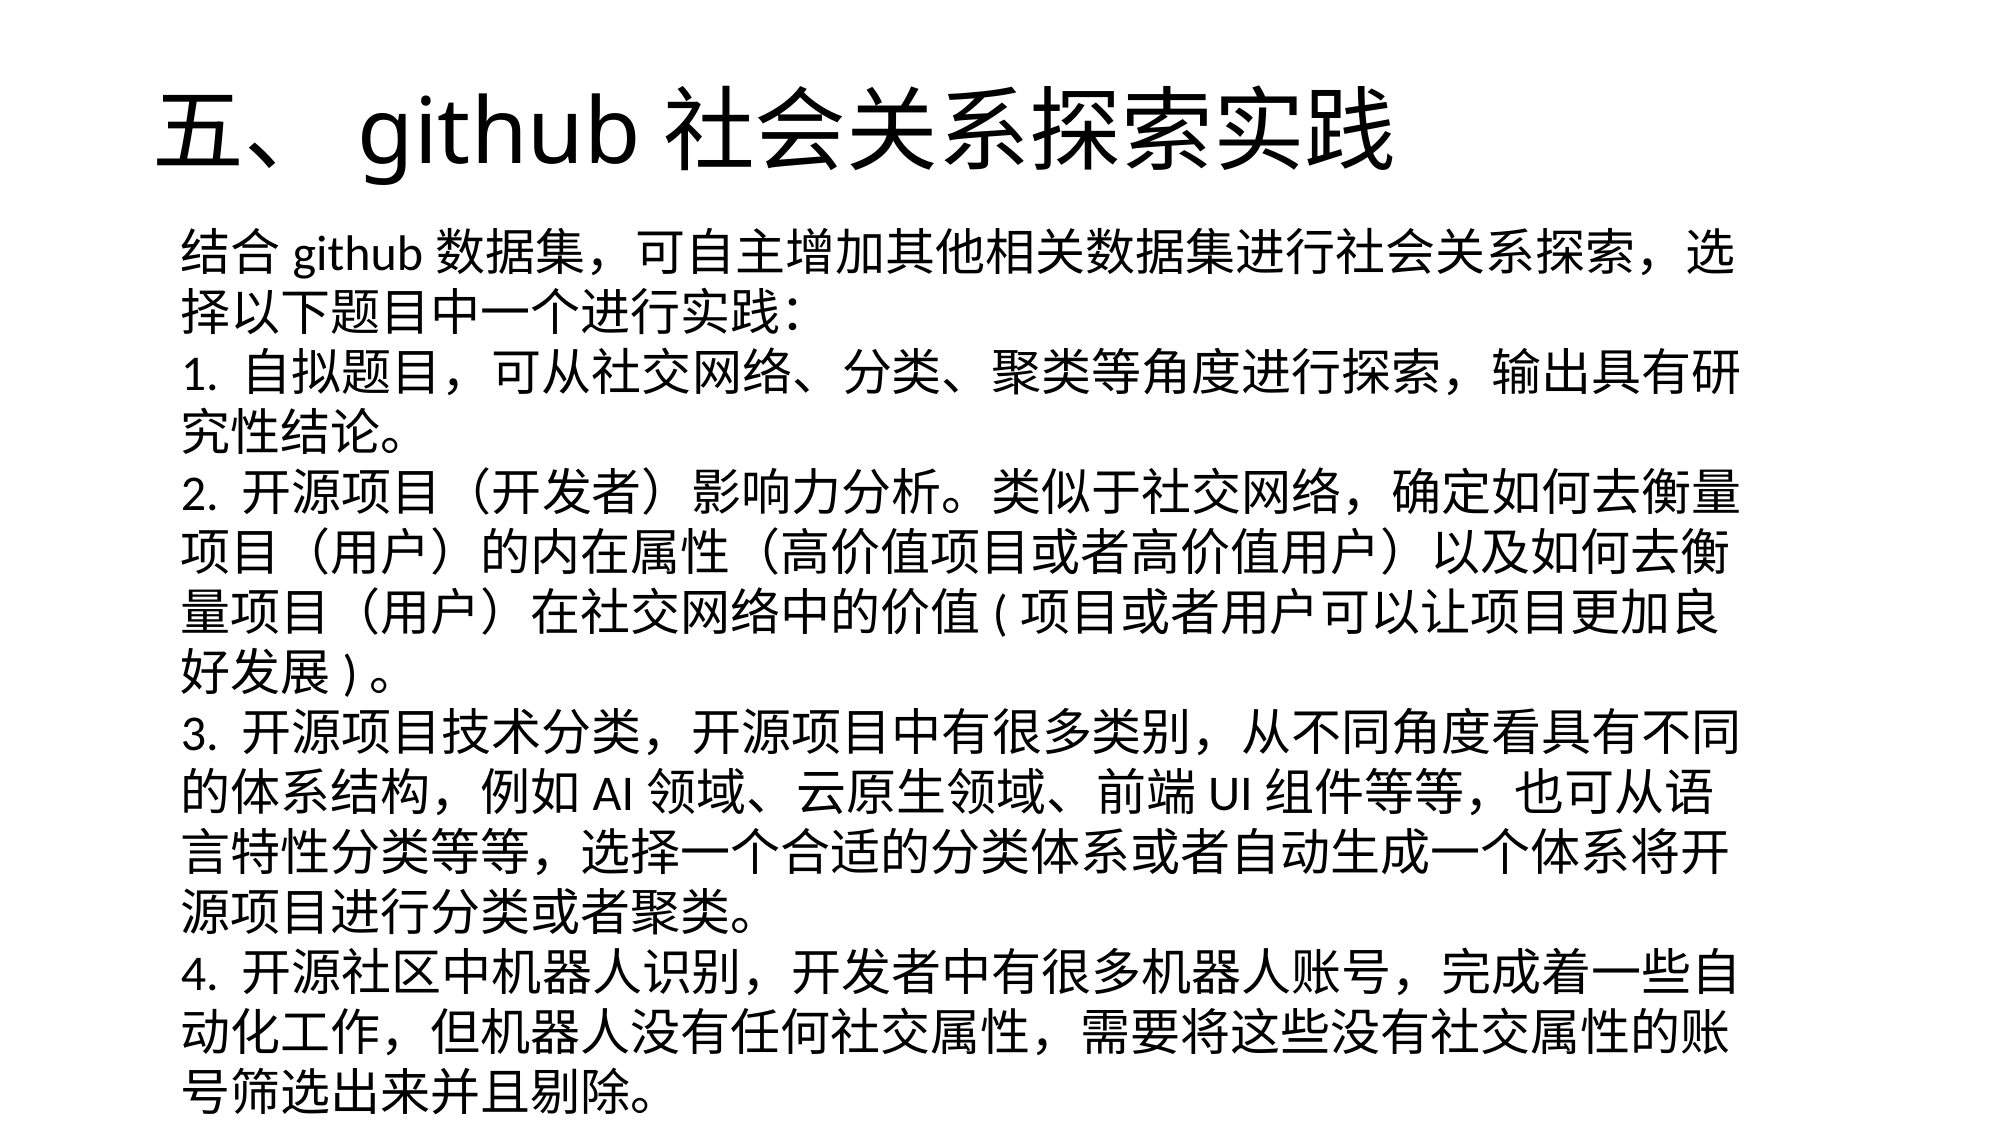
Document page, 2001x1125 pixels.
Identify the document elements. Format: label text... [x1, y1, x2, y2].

text_box 结合github数据集，可自主增加其他相关数据集进行社会关系探索，选择以下题目中一个进行实践： 1. 自拟题目，可从社交网络、分类、聚类等角度进行探索，输出具有研究性结论。 2. 开源项目（开发者）影响力分析。类似于社交网络，确定如何去衡量项目（用户）的内在属性（高价值项目或者高价值用户）以及如何去衡量项目（用户）在社交网络中的价值(项目或者用户可以让项目更加良好发展)。 3. 开源项目技术分类，开源项目中有很多类别，从不同角度看具有不同的体系结构，例如AI领域、云原生领域、前端UI组件等等，也可从语言特性分类等等，选择一个合适的分类体系或者自动生成一个体系将开源项目进行分类或者聚类。 4. 开源社区中机器人识别，开发者中有很多机器人账号，完成着一些自动化工作，但机器人没有任何社交属性，需要将这些没有社交属性的账号筛选出来并且剔除。 [166, 213, 1776, 1125]
title 五、github社会关系探索实践 [137, 25, 1863, 243]
